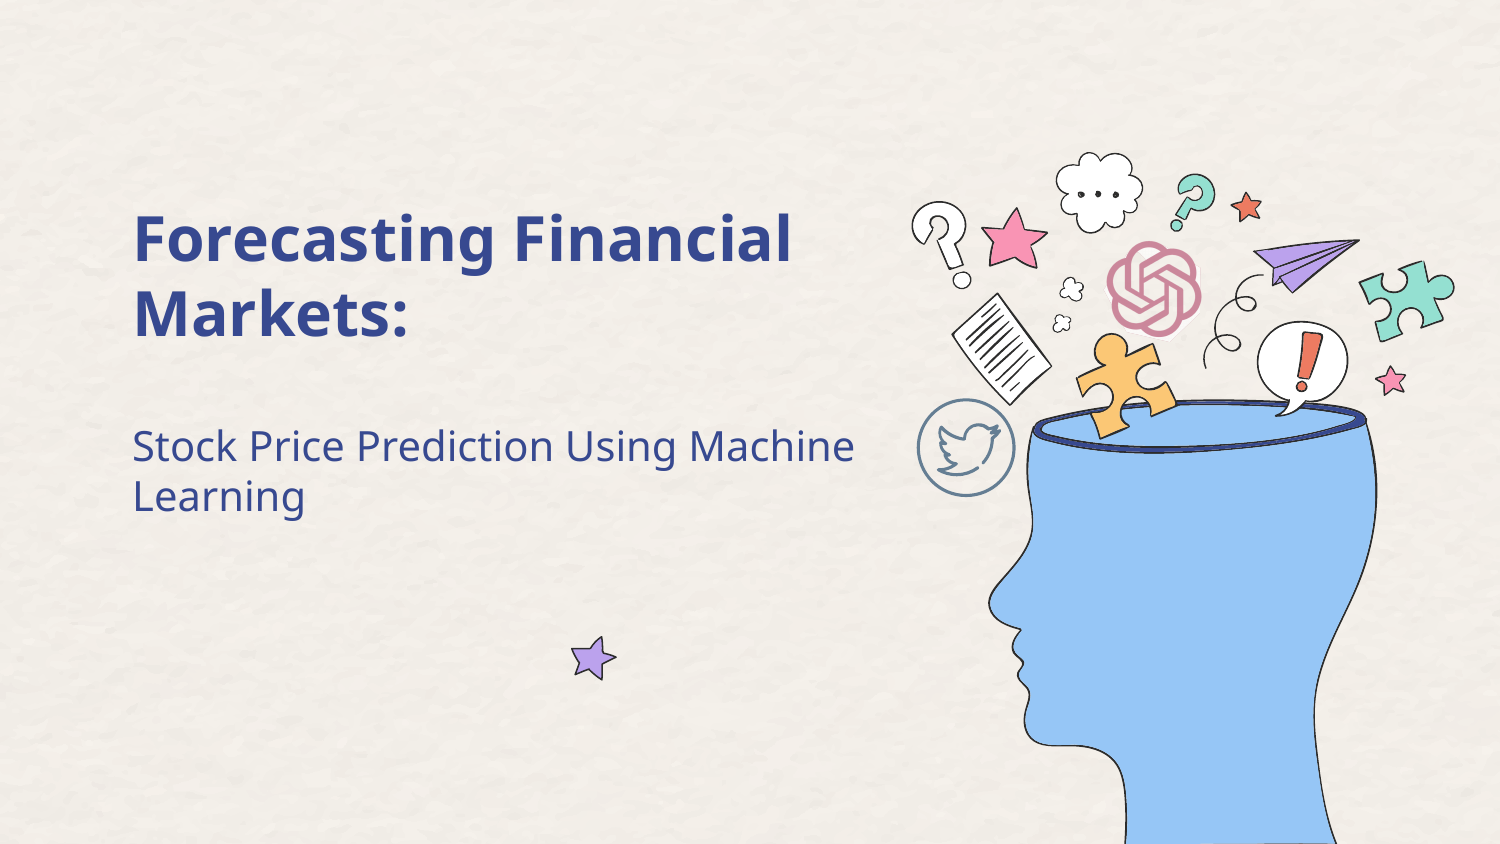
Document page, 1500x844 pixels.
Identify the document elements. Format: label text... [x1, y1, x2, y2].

text_box [571, 636, 617, 680]
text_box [909, 151, 1458, 844]
title Forecasting Financial Markets: Stock Price Prediction Using Machine Learning [116, 87, 941, 535]
